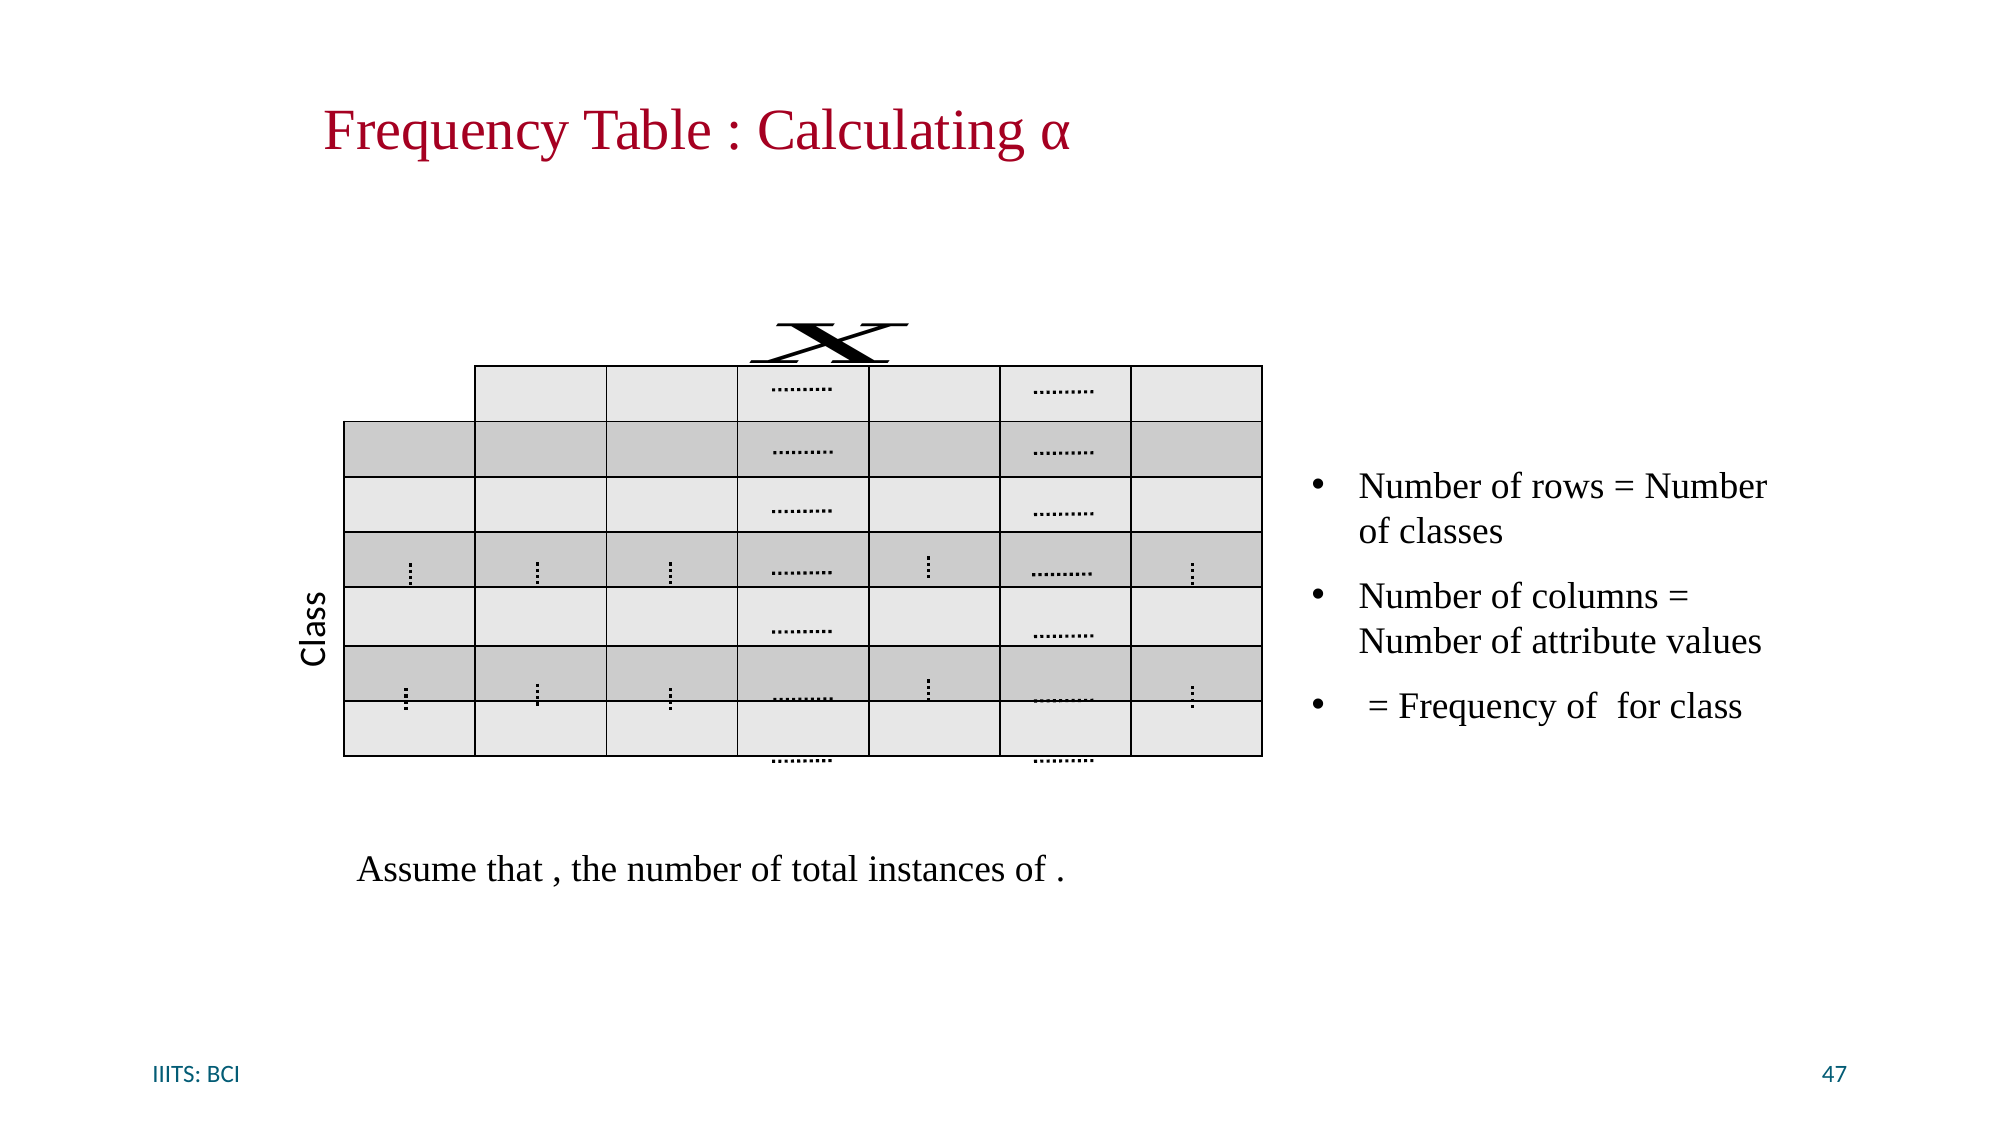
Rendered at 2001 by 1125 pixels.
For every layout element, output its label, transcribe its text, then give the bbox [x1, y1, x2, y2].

text_box Class [280, 526, 341, 683]
title Frequency Table : Calculating α [308, 65, 1692, 197]
slide_number 47 [1412, 1042, 1863, 1103]
slide_number IIITS: BCI [137, 1042, 588, 1103]
